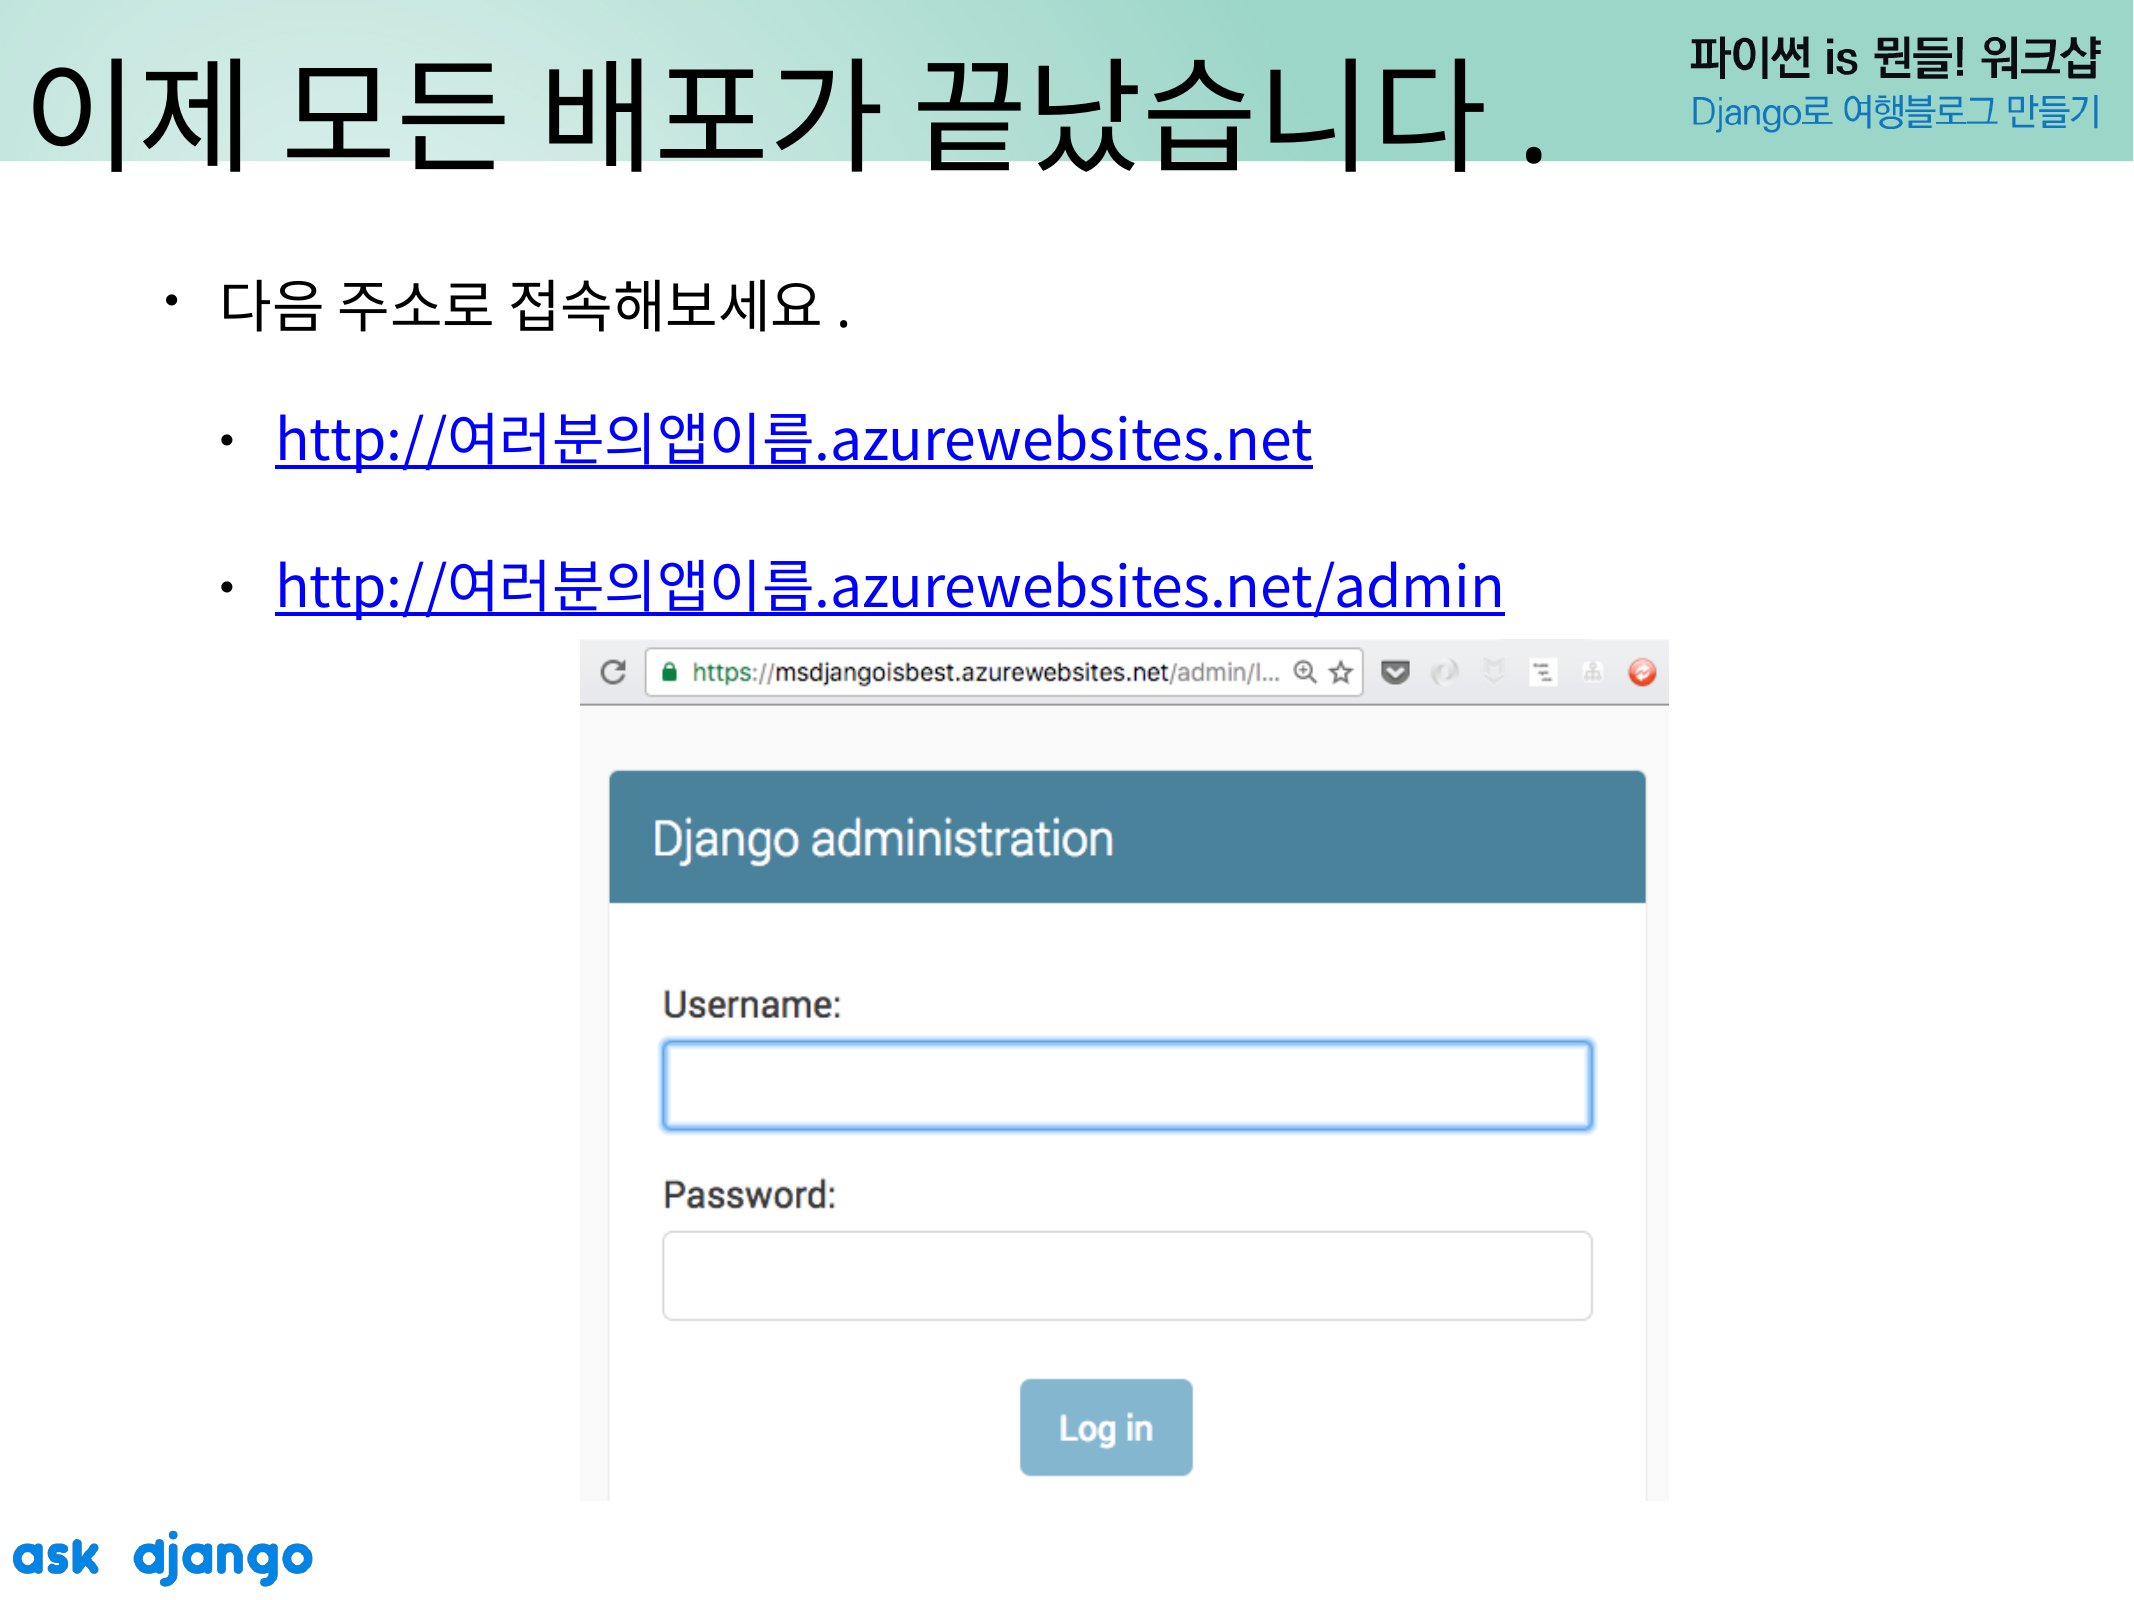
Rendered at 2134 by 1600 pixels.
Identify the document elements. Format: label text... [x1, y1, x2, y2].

title 이제 모든 배포가 끝났습니다. [14, 20, 1675, 205]
picture [0, 1518, 323, 1600]
list 다음 주소로 접속해보세요. http://여러분의앱이름.azurewebsites.net http://여러분의앱이름.azurewebsites.net/admin [155, 273, 1978, 632]
picture [0, 0, 2134, 1501]
